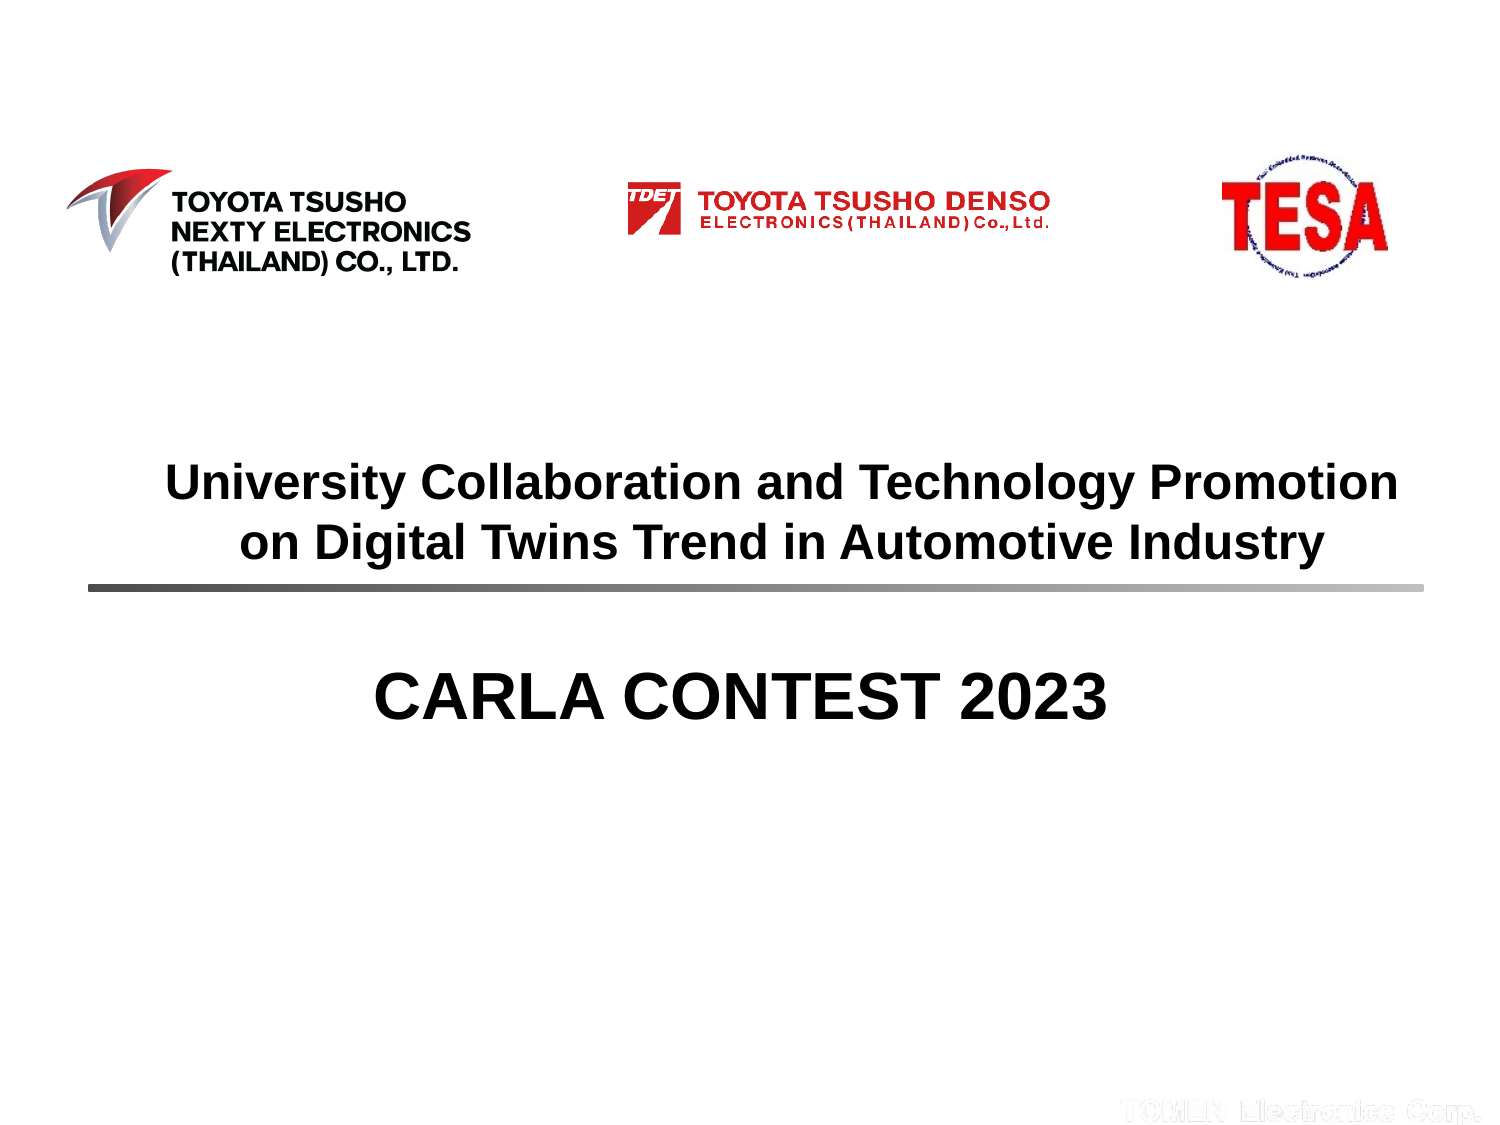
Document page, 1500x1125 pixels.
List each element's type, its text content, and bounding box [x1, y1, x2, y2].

text_box CARLA CONTEST 2023 [223, 645, 1258, 740]
picture [0, 89, 560, 327]
picture [1116, 1096, 1483, 1125]
text_box University Collaboration and Technology Promotion on Digital Twins Trend in Automotive Industry [135, 441, 1430, 577]
picture [1222, 154, 1389, 280]
picture [624, 177, 1058, 239]
